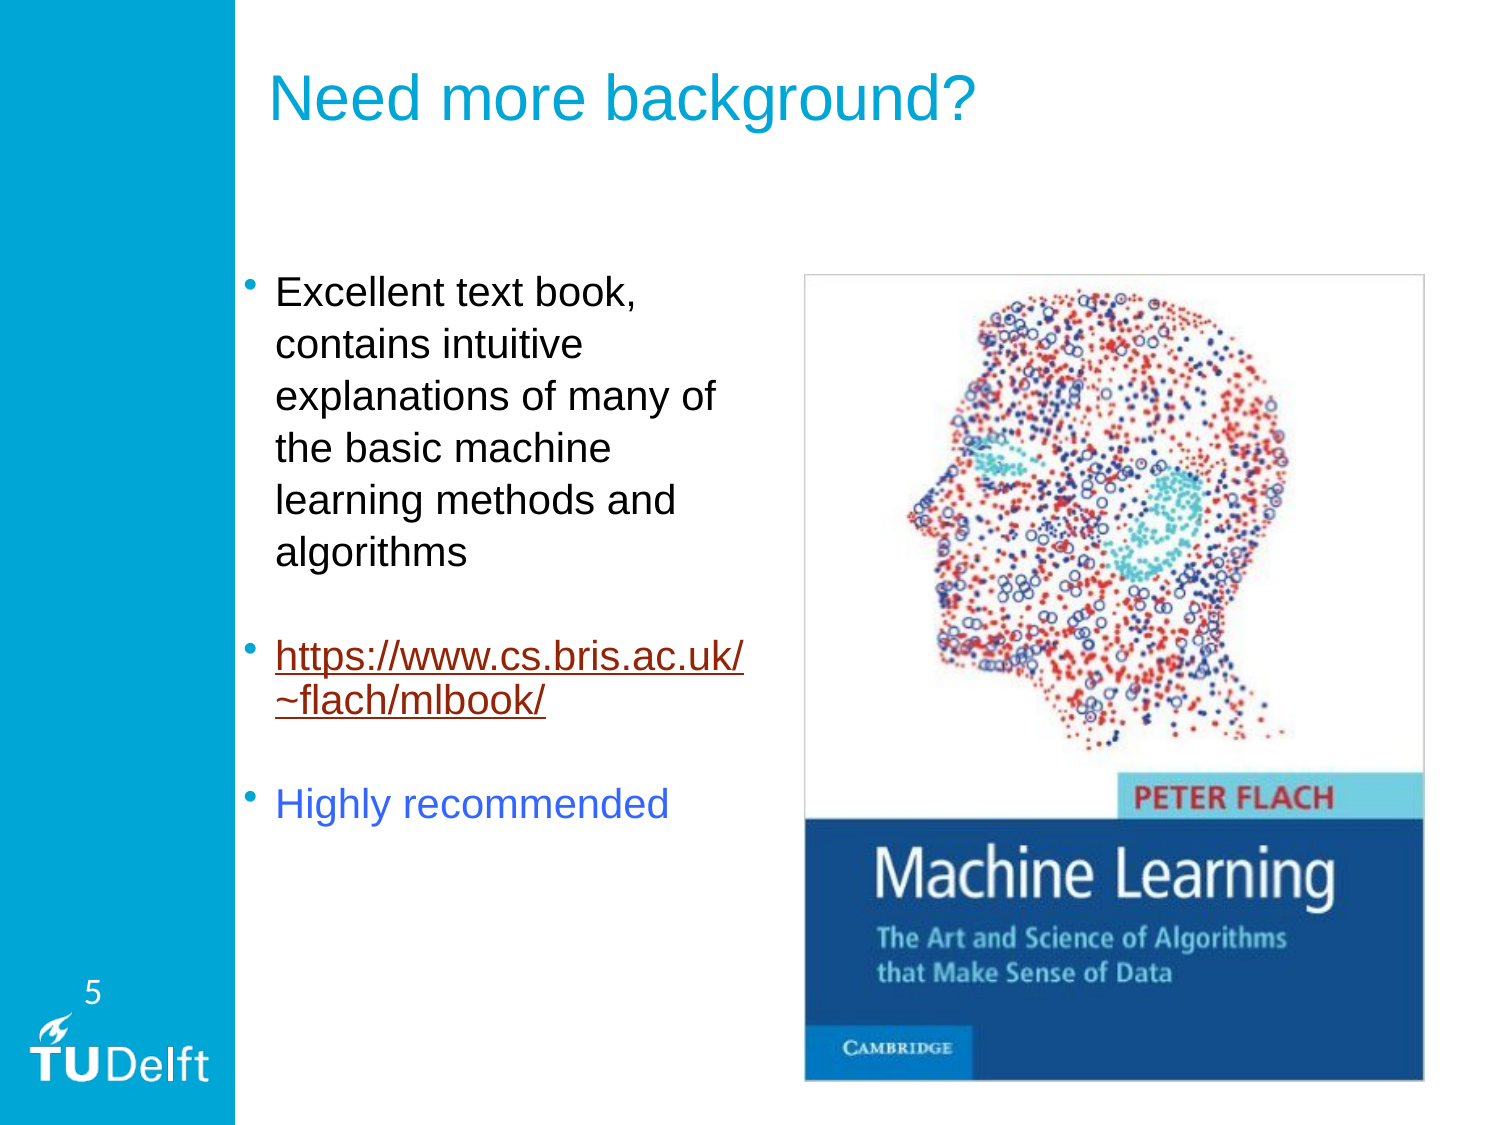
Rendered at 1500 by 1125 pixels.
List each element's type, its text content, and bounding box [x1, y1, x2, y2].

picture [803, 274, 1426, 1082]
title Need more background? [268, 55, 1423, 231]
list Excellent text book, contains intuitive explanations of many of the basic machine learning methods and algorithms https://www.cs.bris.ac.uk/~flach/mlbook/ Highly recommended [243, 262, 759, 1005]
